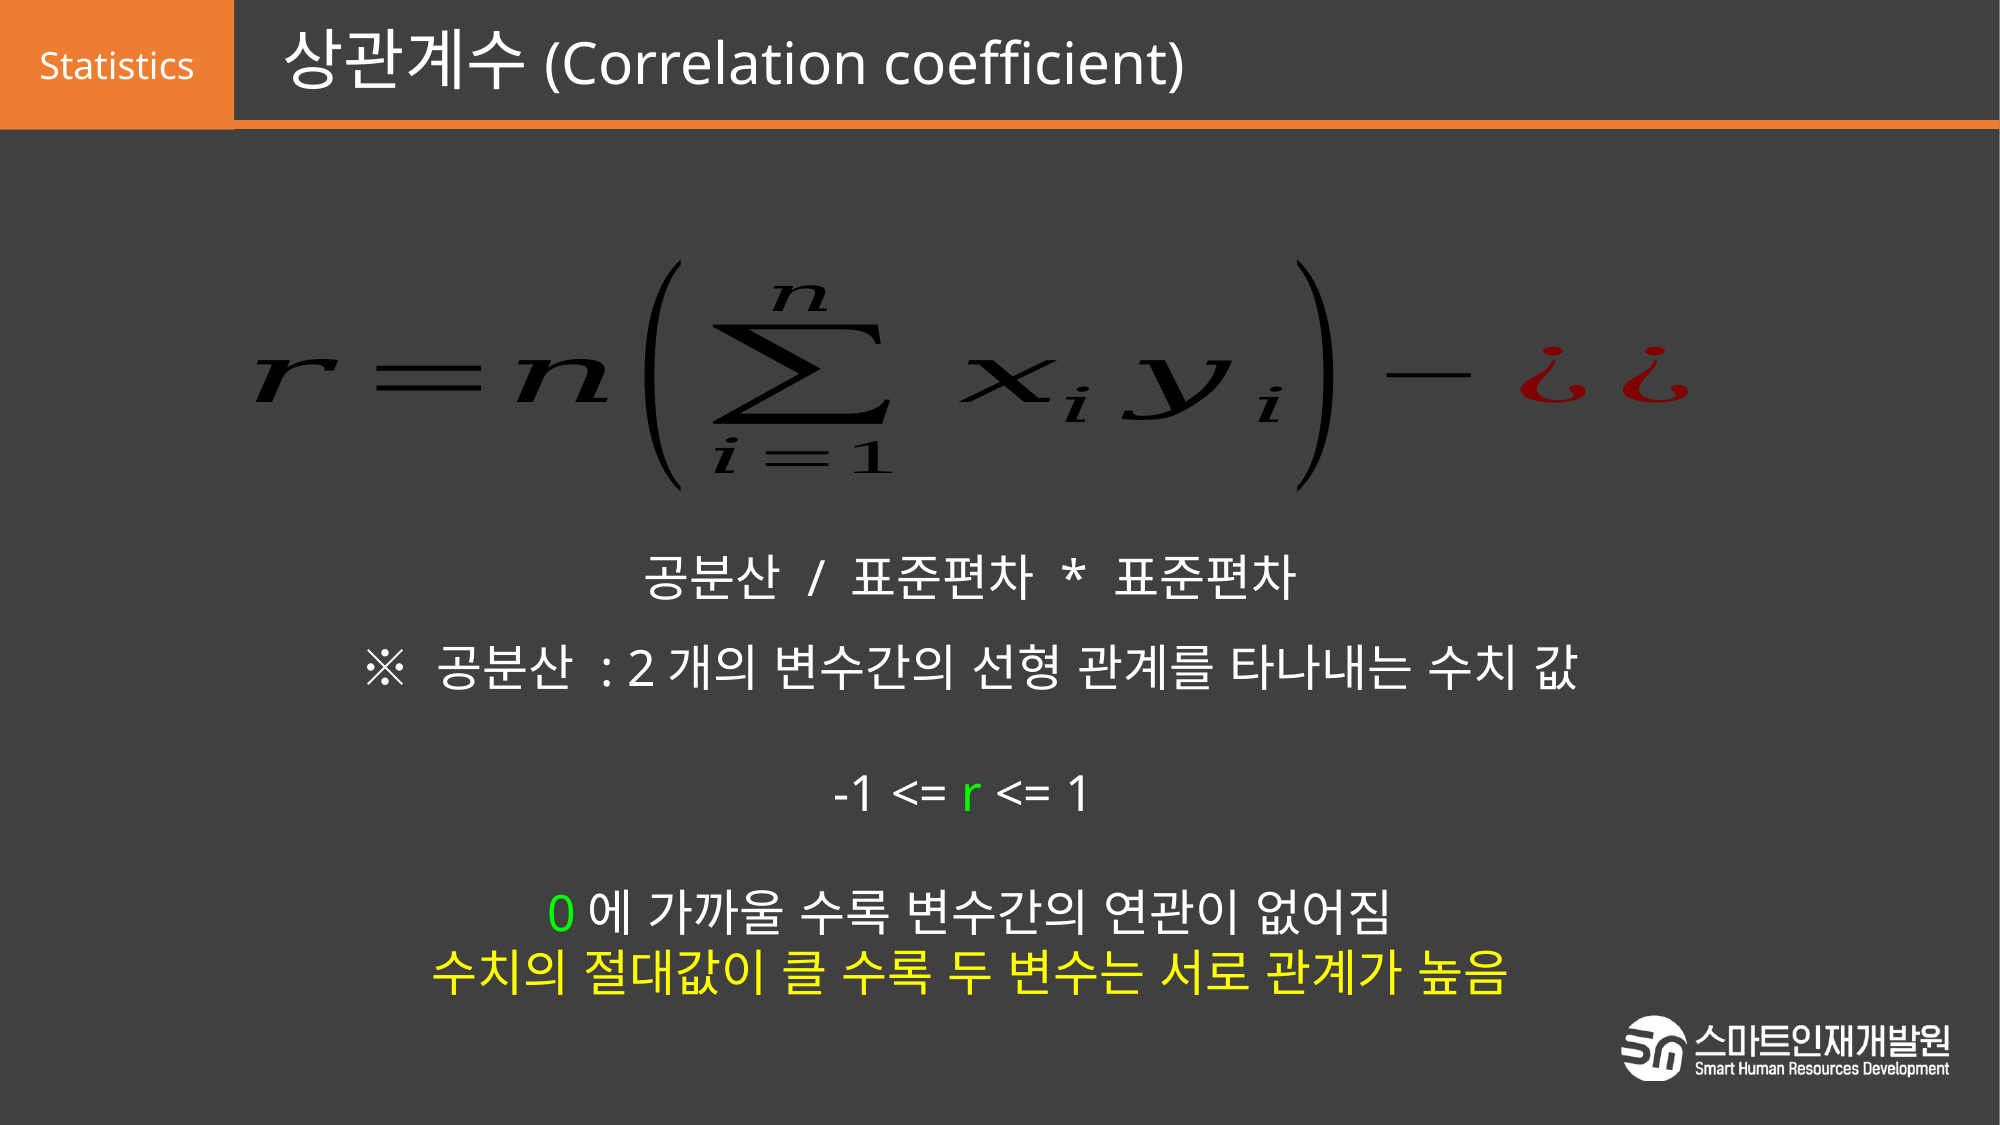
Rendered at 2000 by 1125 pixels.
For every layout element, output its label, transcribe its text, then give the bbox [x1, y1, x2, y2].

picture [1616, 1012, 1955, 1081]
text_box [0, 0, 2000, 131]
text_box 공분산 / 표준편차 * 표준편차 ※ 공분산 : 2개의 변수간의 선형 관계를 타나내는 수치 값 [289, 538, 1652, 704]
text_box -1 <= r <= 1 0에 가까울 수록 변수간의 연관이 없어짐 수치의 절대값이 클 수록 두 변수는 서로 관계가 높음 [279, 753, 1662, 1009]
